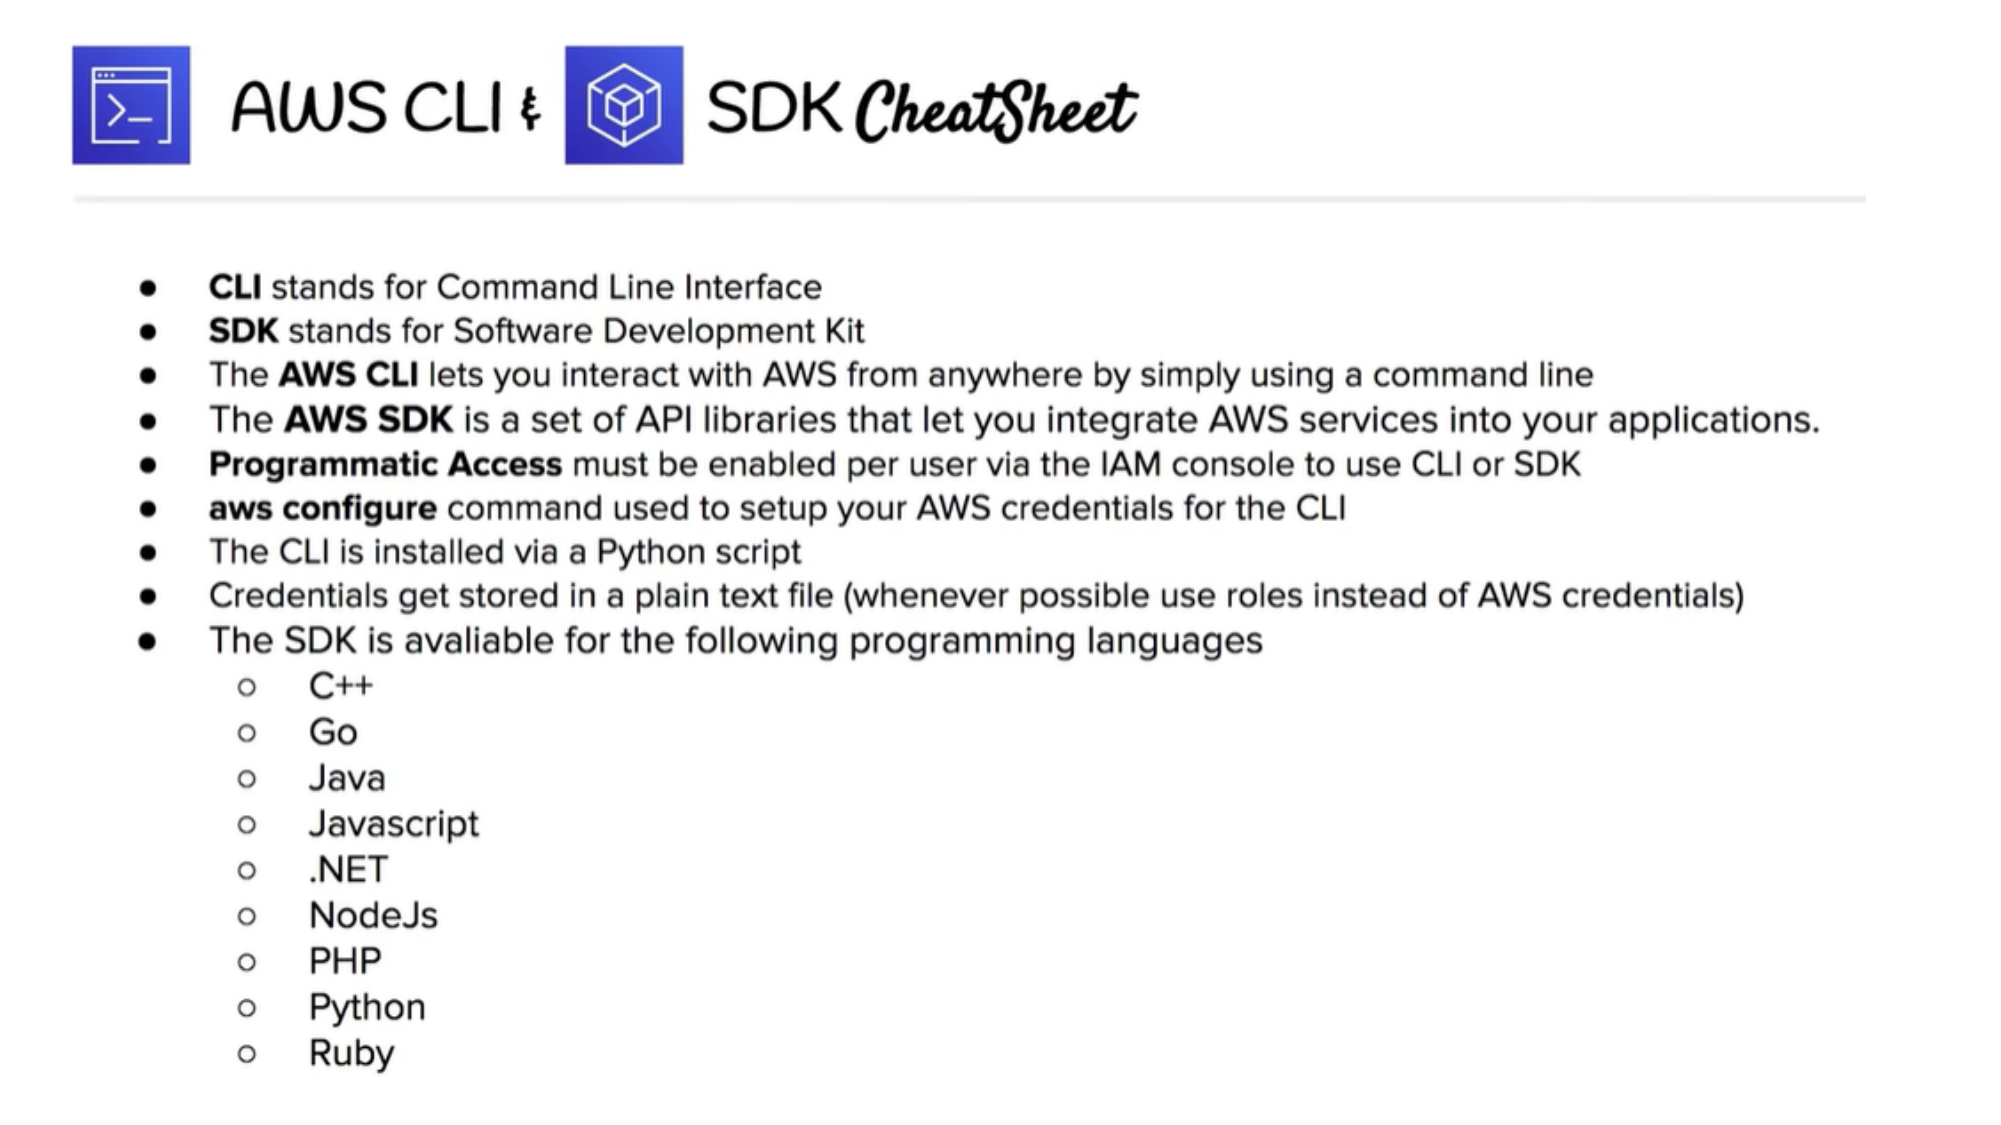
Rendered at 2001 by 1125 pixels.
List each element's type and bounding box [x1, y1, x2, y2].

picture [46, 41, 1866, 1095]
